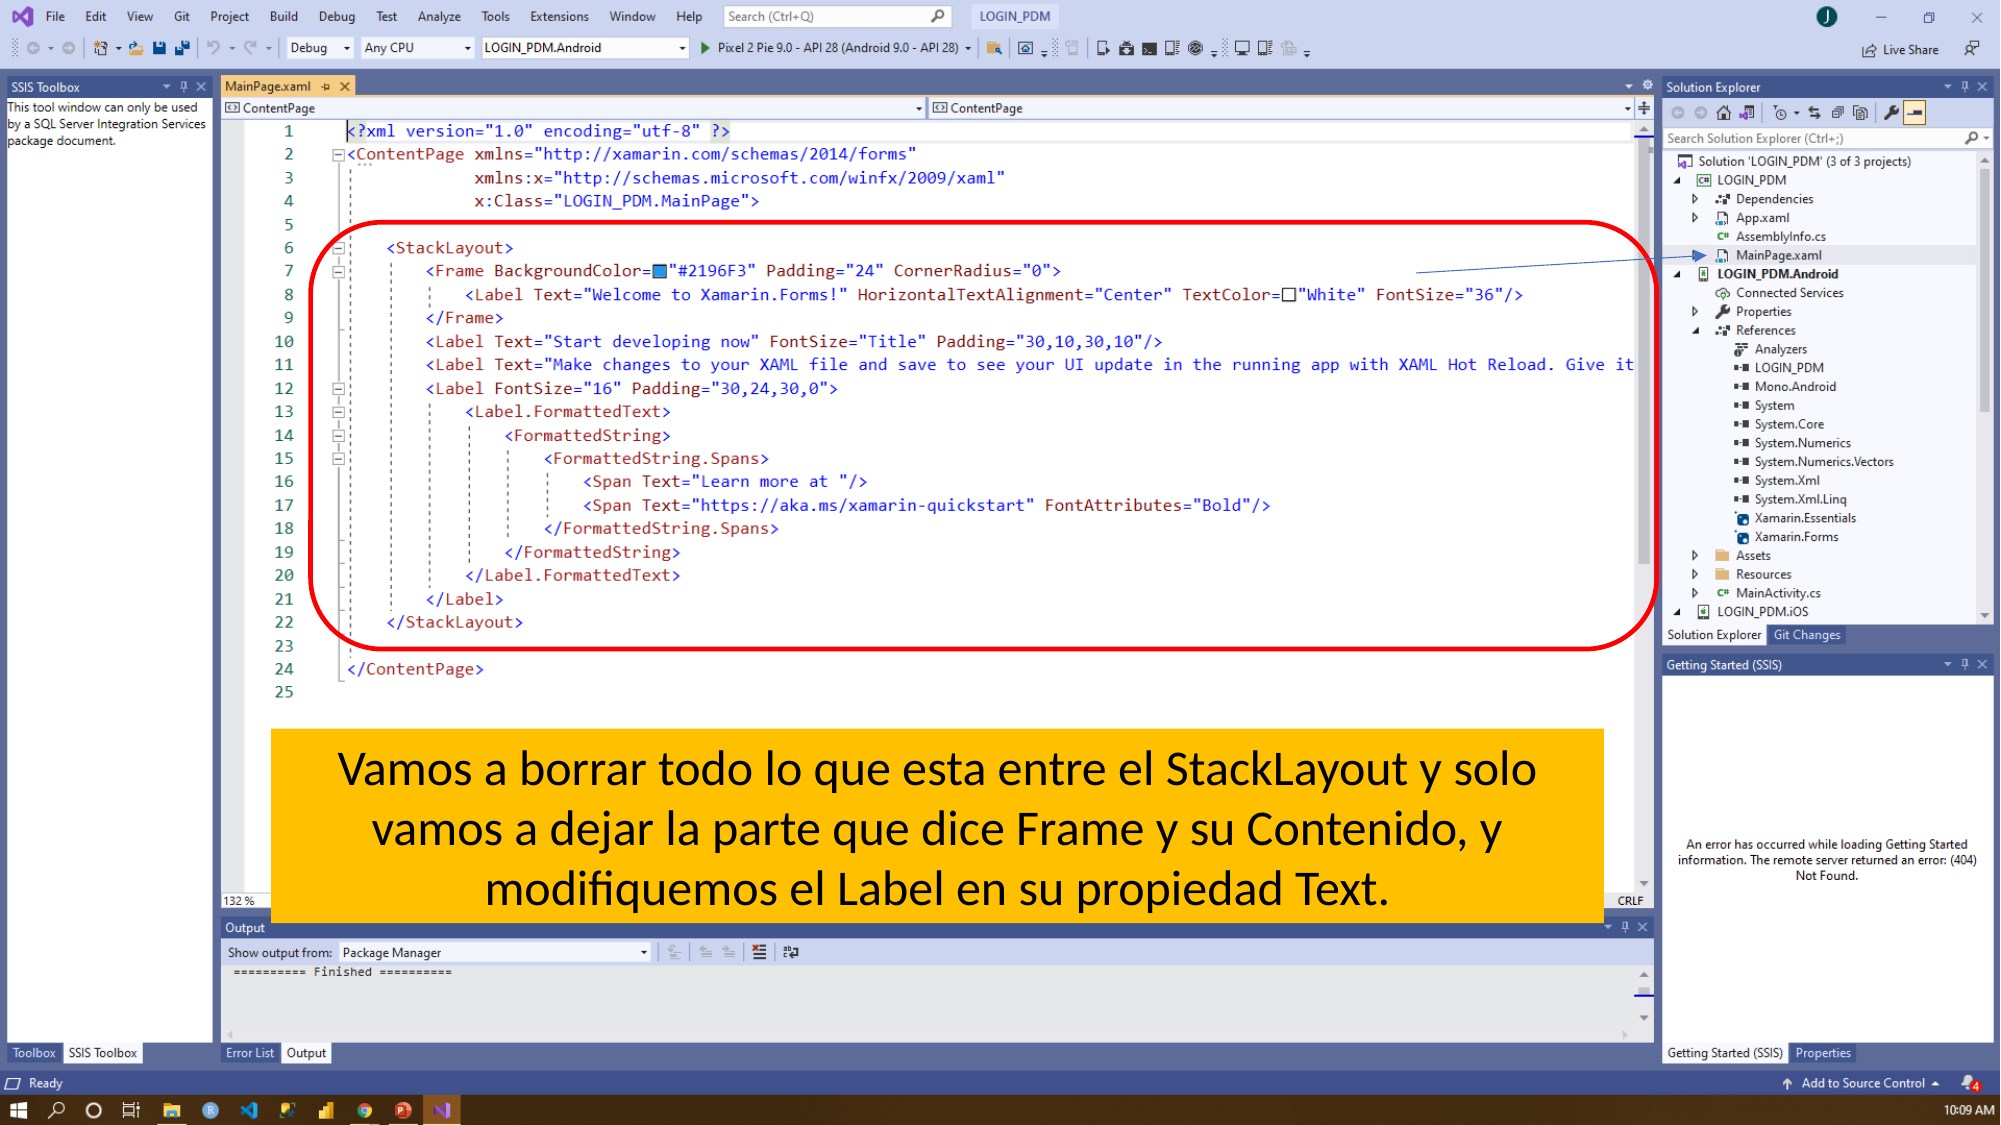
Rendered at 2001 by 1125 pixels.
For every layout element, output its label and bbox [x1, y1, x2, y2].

picture [0, 0, 2000, 1125]
text_box [1416, 255, 1707, 273]
